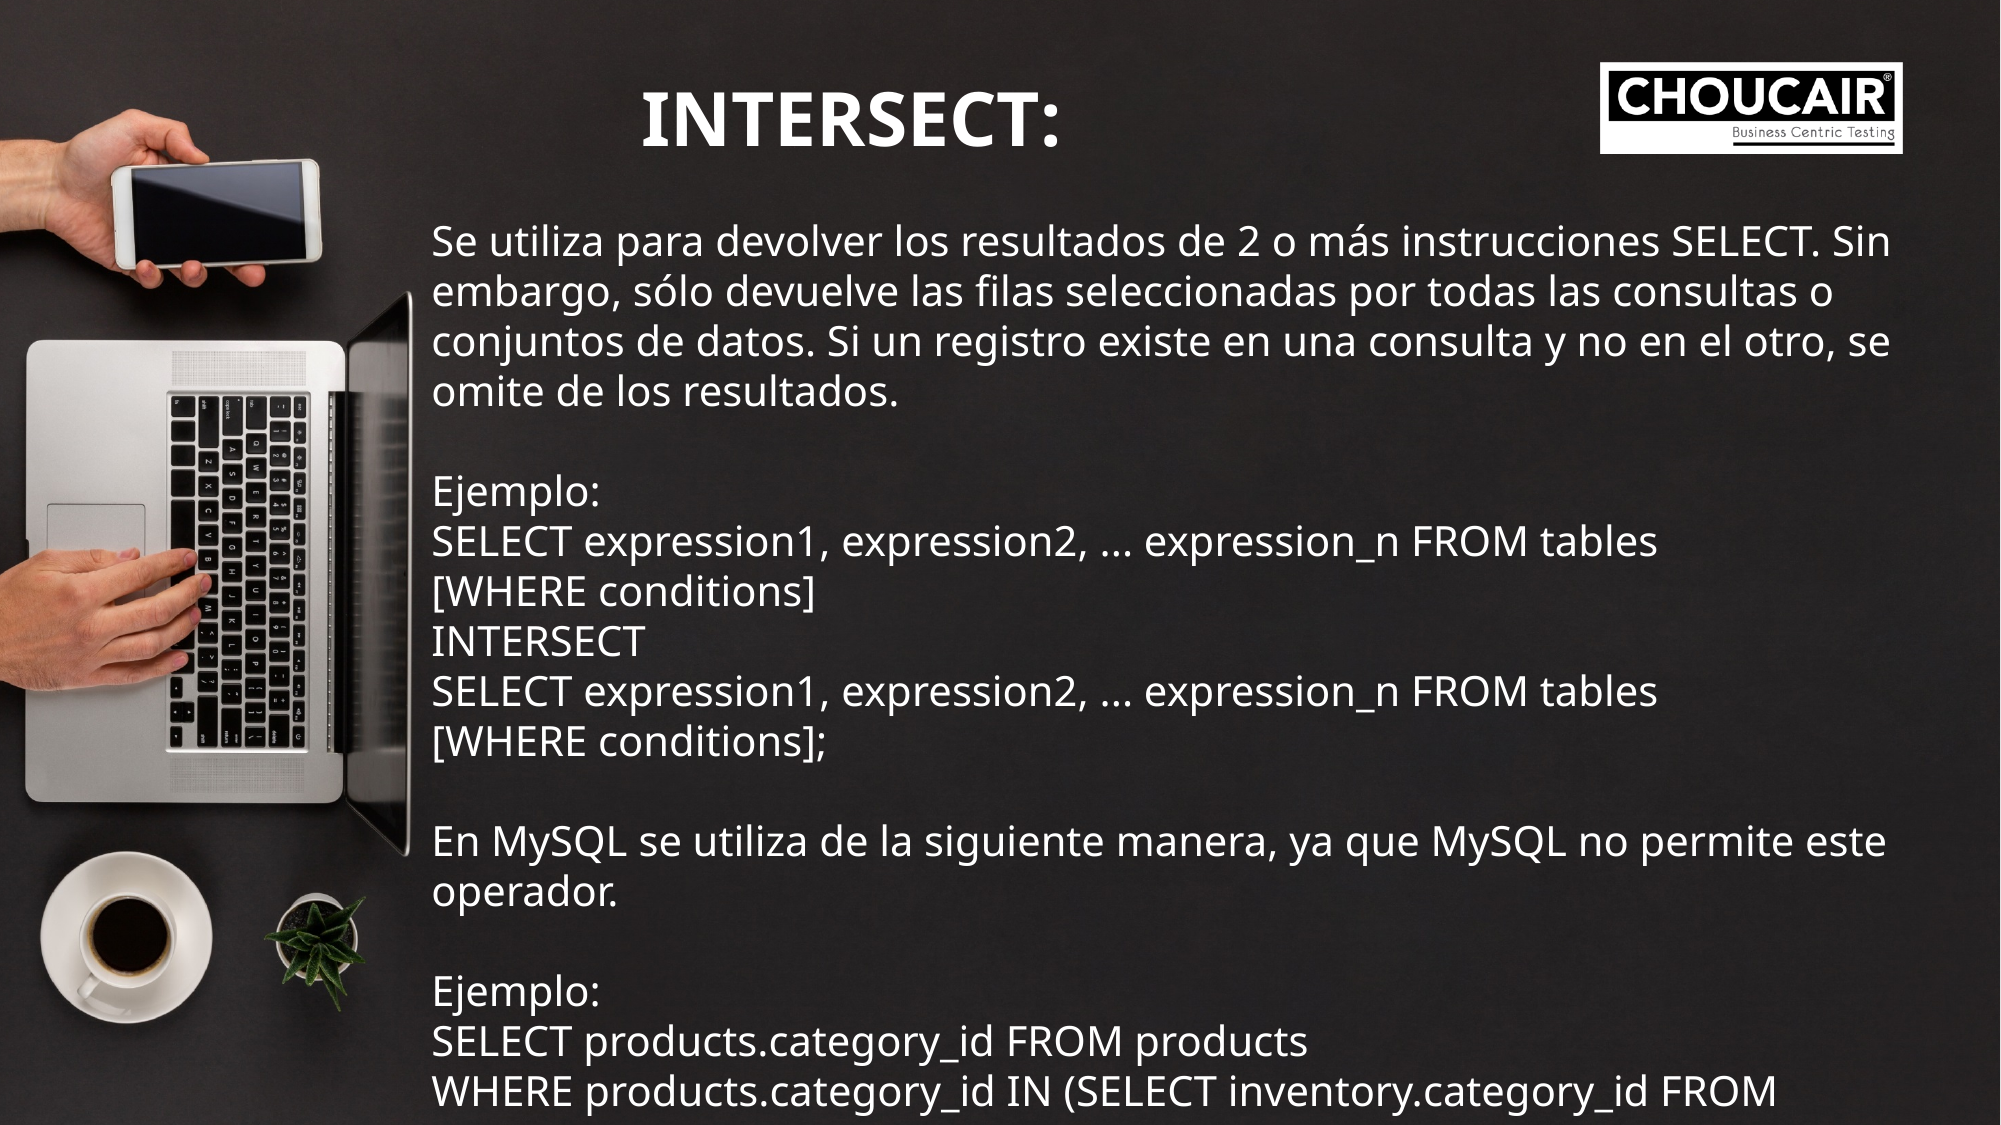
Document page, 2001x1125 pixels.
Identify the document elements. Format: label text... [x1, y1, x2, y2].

picture [0, 0, 2001, 1125]
text_box Se utiliza para devolver los resultados de 2 o más instrucciones SELECT. Sin embargo, sólo devuelve las filas seleccionadas por todas las consultas o conjuntos de datos. Si un registro existe en una consulta y no en el otro, se omite de los resultados. Ejemplo: SELECT expression1, expression2, ... expression_n FROM tables [WHERE conditions] INTERSECT SELECT expression1, expression2, ... expression_n FROM tables [WHERE conditions]; En MySQL se utiliza de la siguiente manera, ya que MySQL no permite este operador. Ejemplo: SELECT products.category_id FROM products WHERE products.category_id IN (SELECT inventory.category_id FROM inventory); [416, 206, 1930, 1125]
list INTERSECT: [320, 74, 1403, 173]
